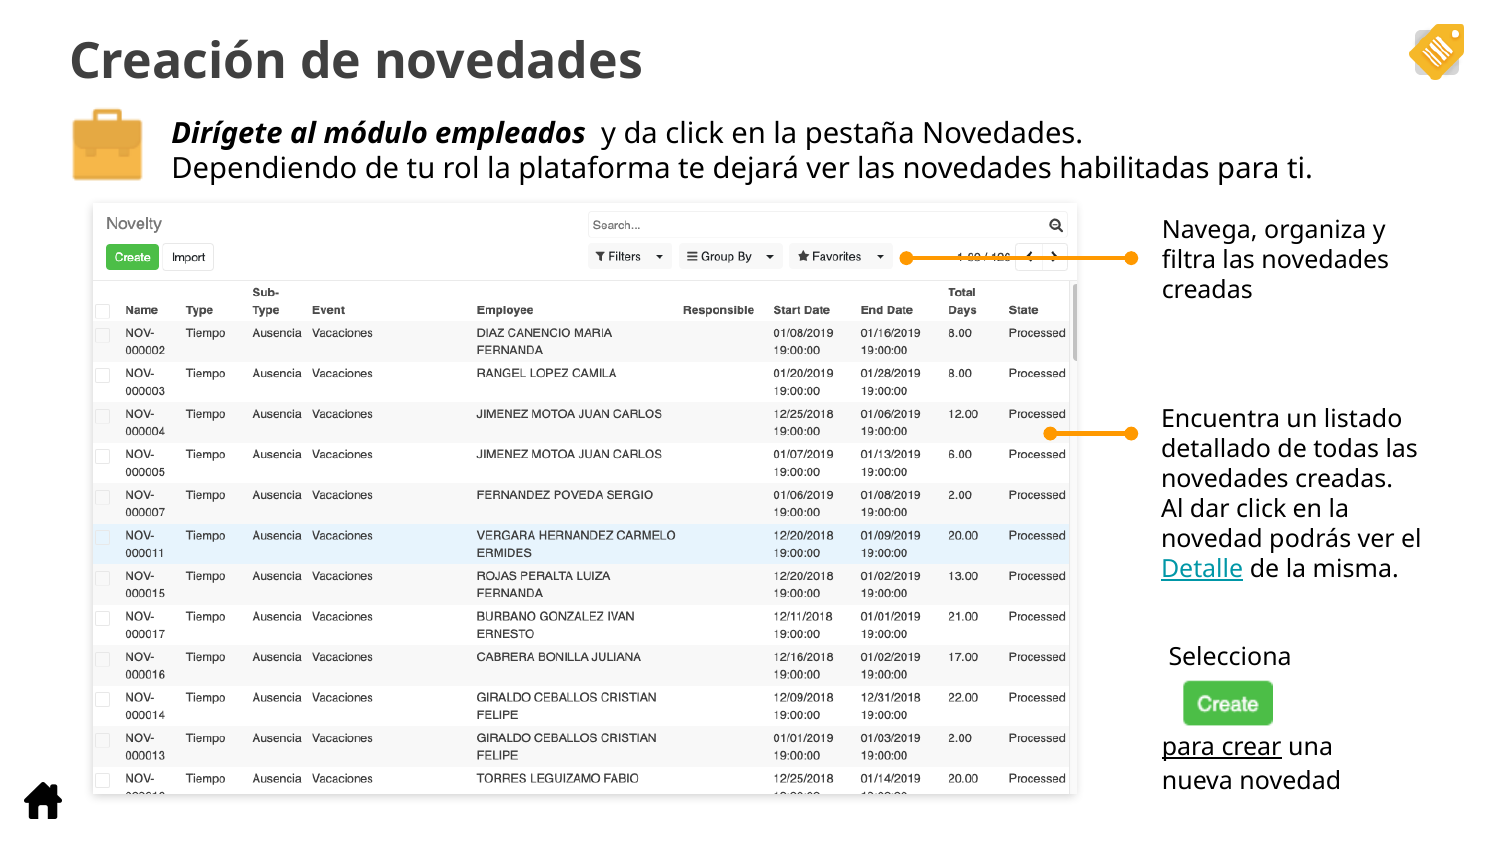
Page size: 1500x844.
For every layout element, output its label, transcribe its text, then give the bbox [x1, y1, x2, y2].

text_box Dirígete al módulo empleados y da click en la pestaña Novedades. Dependiendo de tu rol la plataforma te dejará ver las novedades habilitadas para ti. [156, 98, 1500, 179]
picture [93, 203, 1077, 794]
picture [62, 97, 152, 187]
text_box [1146, 625, 1411, 745]
picture [24, 782, 62, 820]
picture [1409, 24, 1464, 80]
text_box Navega, organiza y filtra las novedades creadas [1146, 198, 1410, 318]
text_box Creación de novedades [54, 13, 1316, 110]
text_box Encuentra un listado detallado de todas las novedades creadas. Al dar click en la novedad podrás ver el Detalle de la misma. [1146, 387, 1464, 564]
